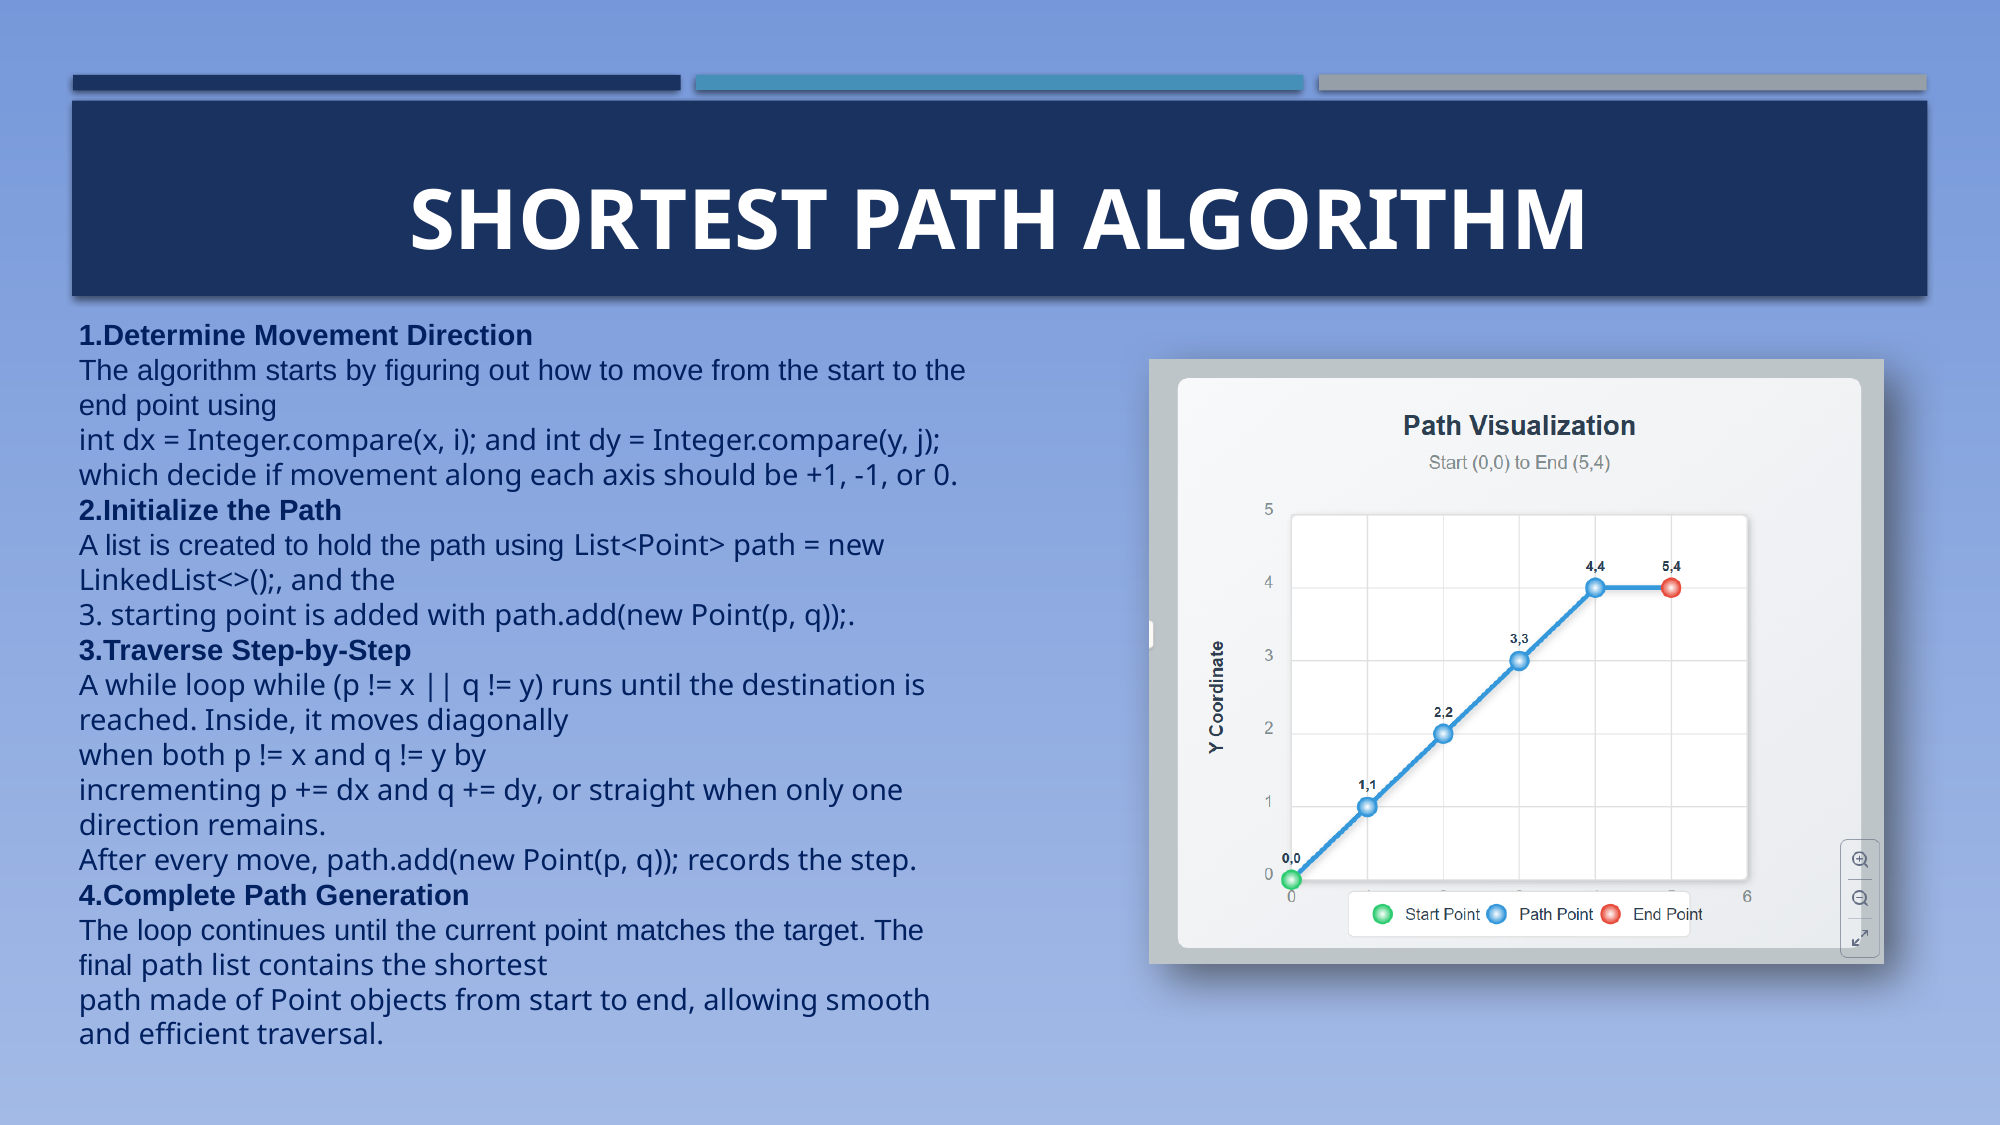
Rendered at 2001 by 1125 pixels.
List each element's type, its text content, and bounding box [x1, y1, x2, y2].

title SHORTEST PATH ALGORITHM [95, 115, 1905, 282]
list Determine Movement Direction The algorithm starts by figuring out how to move from the start to the end point using int dx = Integer.compare(x, i); and int dy = Integer.compare(y, j); which decide if movement along each axis should be +1, -1, or 0. Initialize the Path A list is created to hold the path using List<Point> path = new LinkedList<>();, and the starting point is added with path.add(new Point(p, q));. Traverse Step-by-Step A while loop while (p != x || q != y) runs until the destination is reached. Inside, it moves diagonally when both p != x and q != y by incrementing p += dx and q += dy, or straight when only one direction remains. After every move, path.add(new Point(p, q)); records the step. Complete Path Generation The loop continues until the current point matches the target. The final path list contains the shortest path made of Point objects from start to end, allowing smooth and efficient traversal. [63, 264, 1000, 1104]
picture [1149, 359, 1884, 964]
